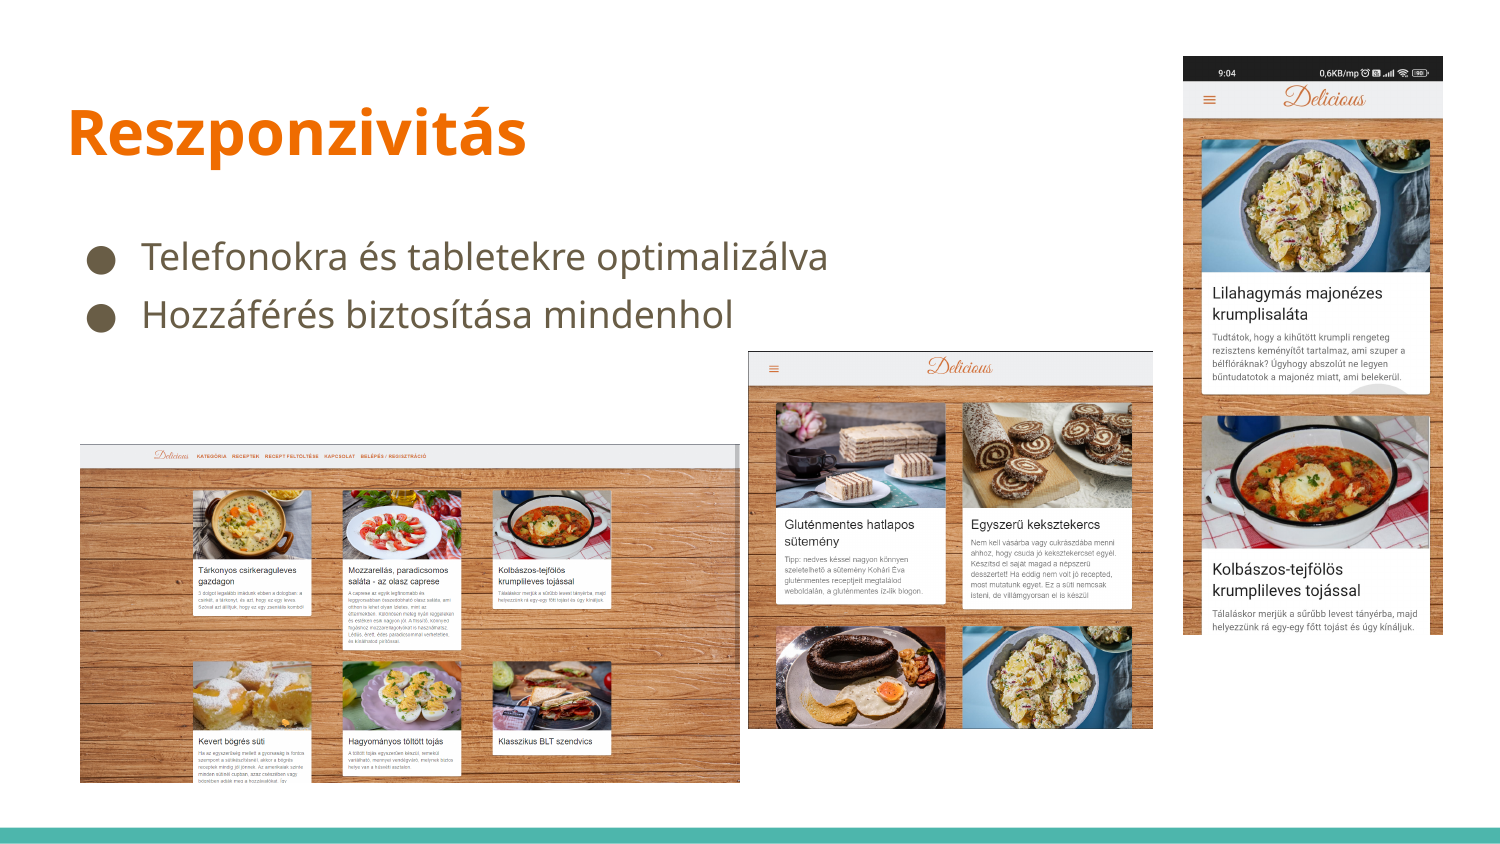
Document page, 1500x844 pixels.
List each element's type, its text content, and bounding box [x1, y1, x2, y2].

title Reszponzivitás [51, 72, 1177, 189]
list Telefonokra és tabletekre optimalizálva Hozzáférés biztosítása mindenhol [51, 207, 1449, 750]
picture [1182, 56, 1444, 635]
picture [748, 351, 1153, 729]
picture [79, 444, 740, 783]
